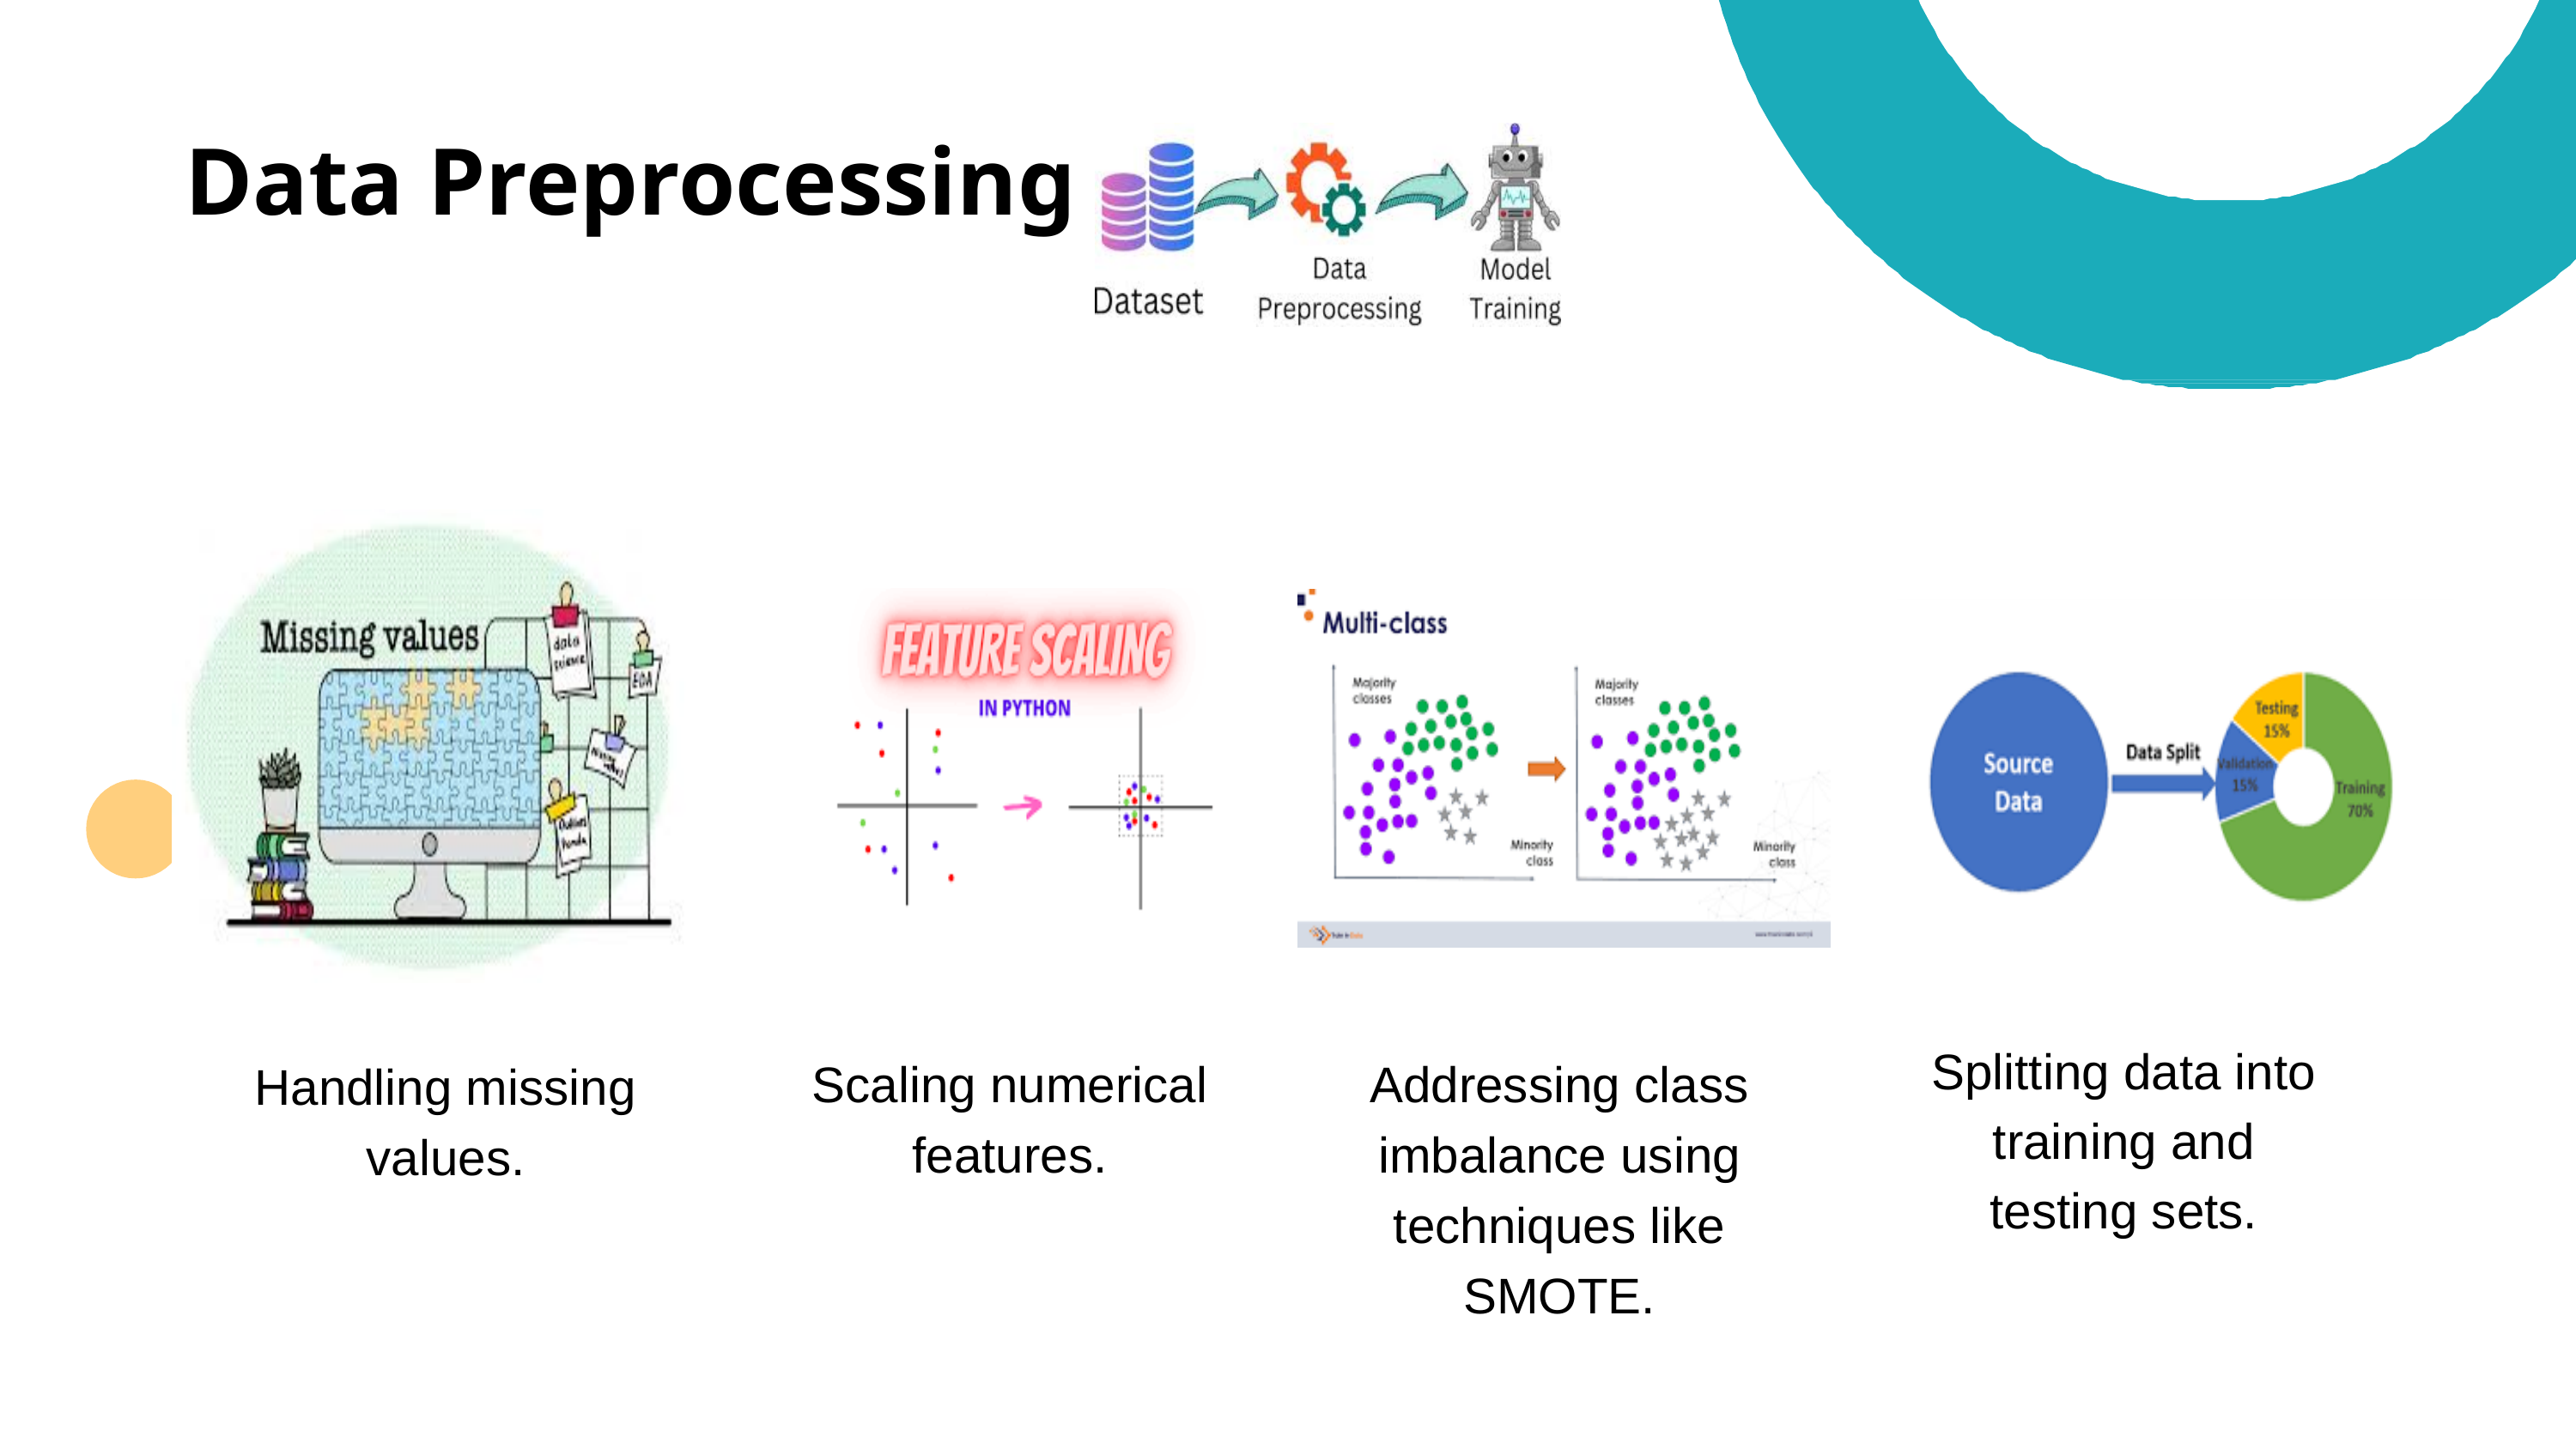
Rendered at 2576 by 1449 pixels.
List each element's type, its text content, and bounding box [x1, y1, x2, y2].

text_box Handling missing values. [204, 1043, 687, 1186]
text_box Splitting data into training and testing sets. [1876, 1028, 2371, 1240]
title Data Preprocessing [183, 118, 1714, 371]
picture [1094, 123, 1561, 328]
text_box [1718, 0, 2576, 390]
text_box Scaling numerical features. [785, 1040, 1234, 1184]
picture [1897, 598, 2455, 979]
picture [791, 587, 1260, 959]
text_box [86, 779, 167, 879]
picture [1297, 589, 1831, 949]
picture [171, 509, 688, 983]
text_box Addressing class imbalance using techniques like SMOTE. [1320, 1040, 1798, 1325]
